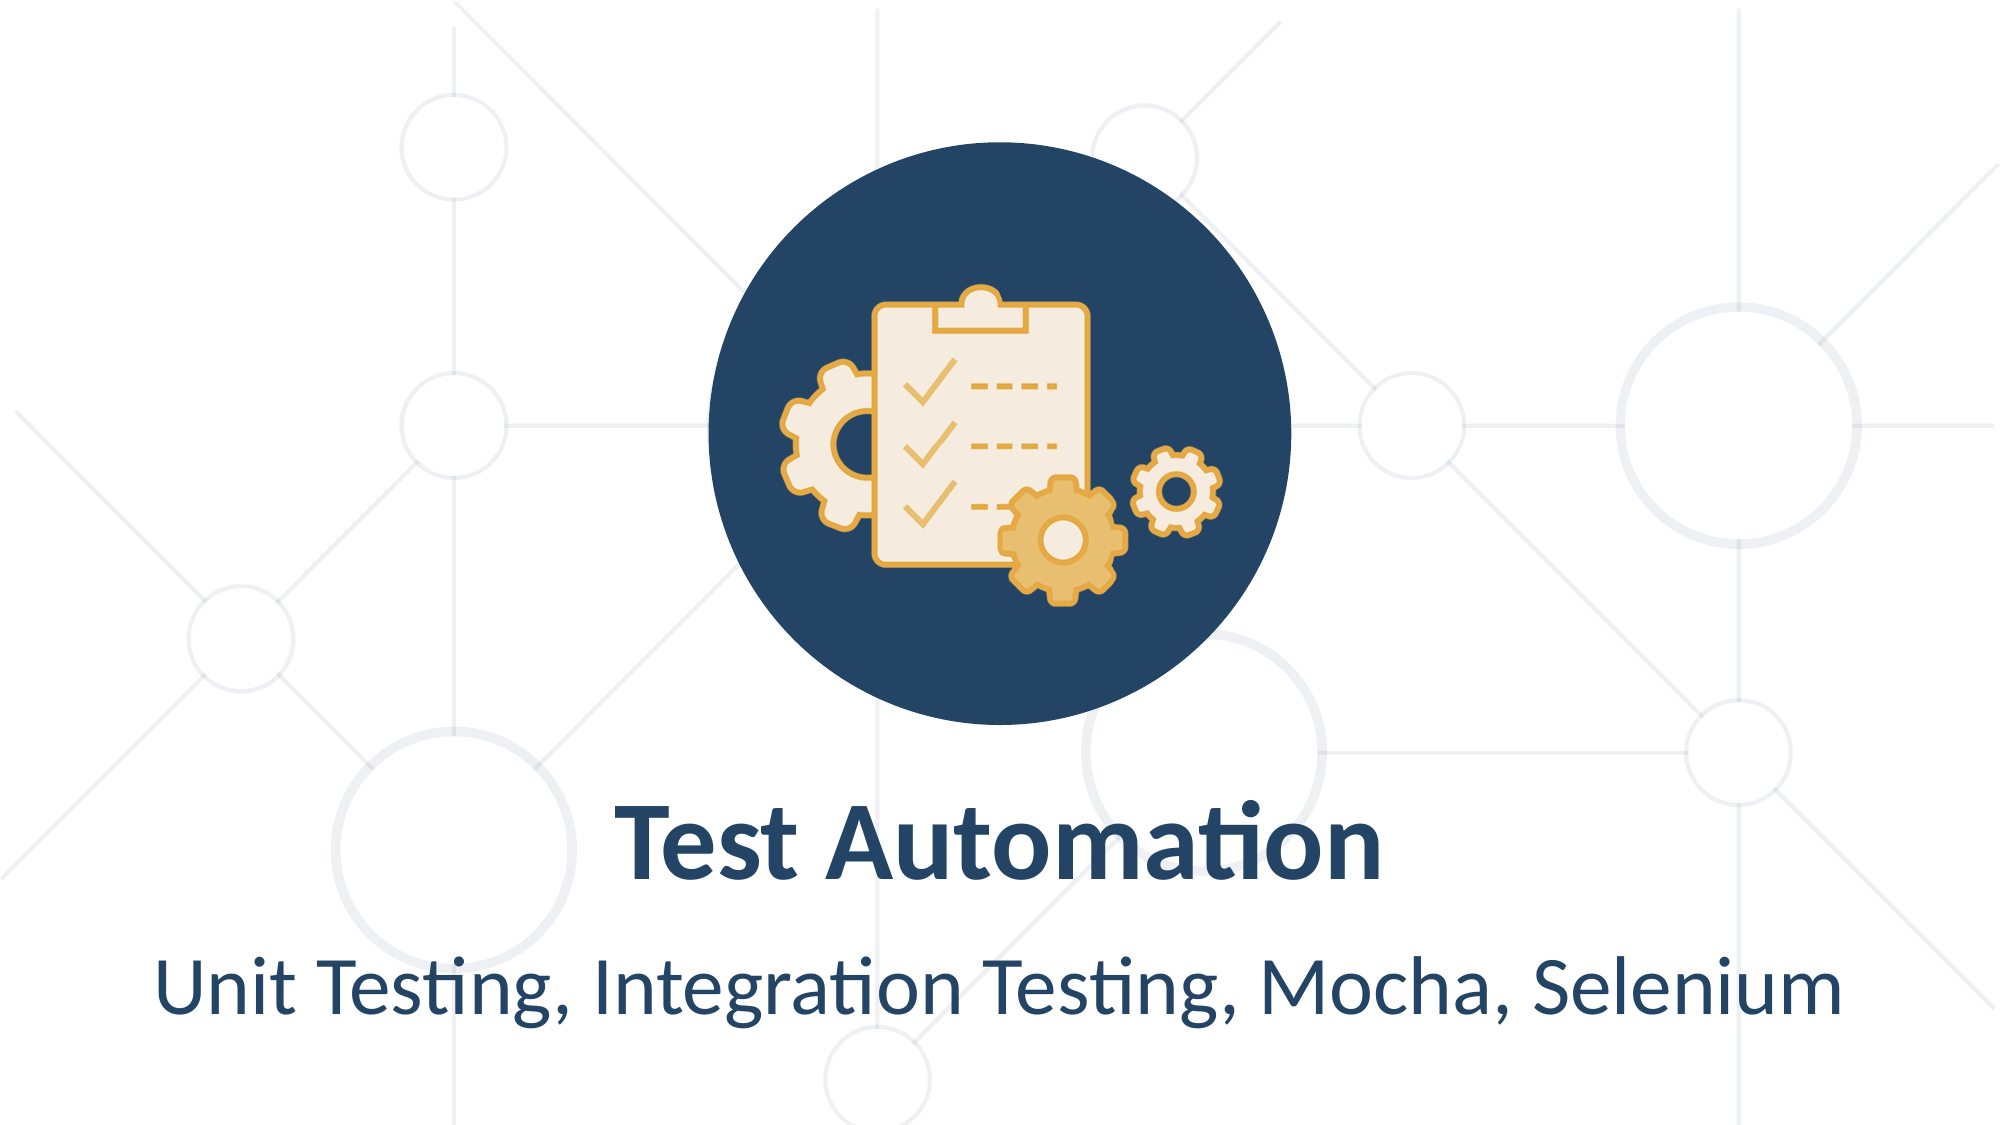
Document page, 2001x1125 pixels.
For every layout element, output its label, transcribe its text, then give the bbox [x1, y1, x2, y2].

picture [772, 274, 1227, 613]
subtitle Unit Testing, Integration Testing, Mocha, Selenium [100, 916, 1900, 1043]
title Test Automation [100, 771, 1900, 898]
